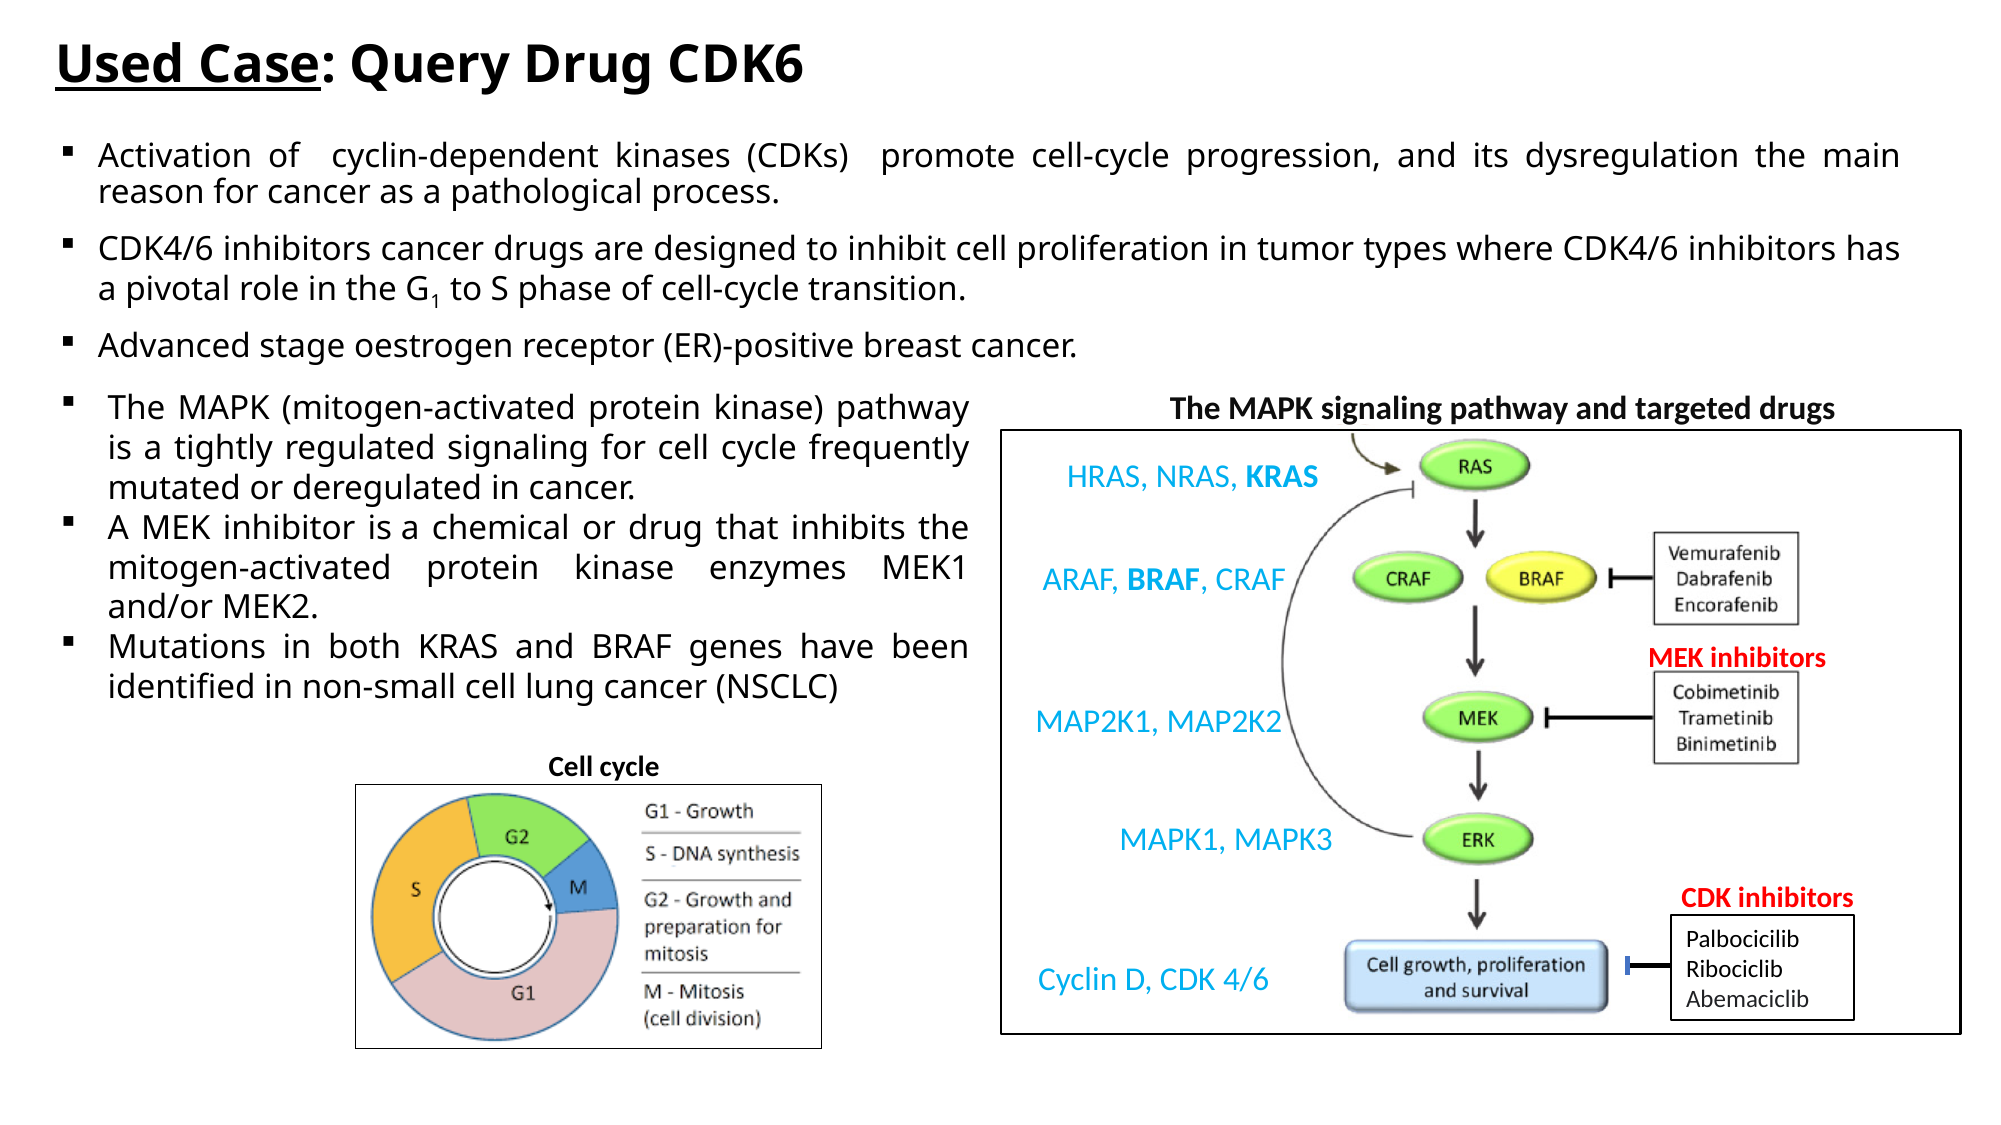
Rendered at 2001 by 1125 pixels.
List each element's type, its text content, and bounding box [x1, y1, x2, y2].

text_box Used Case: Query Drug CDK6 [40, 29, 1548, 102]
text_box The MAPK (mitogen-activated protein kinase) pathway is a tightly regulated signaling for cell cycle frequently mutated or deregulated in cancer. A MEK inhibitor is a chemical or drug that inhibits the mitogen-activated protein kinase enzymes MEK1 and/or MEK2. Mutations in both KRAS and BRAF genes have been identified in non-small cell lung cancer (NSCLC) [46, 378, 986, 713]
picture [1267, 424, 1814, 1039]
text_box [1814, 429, 1961, 1034]
text_box Cell cycle [533, 739, 715, 784]
picture [1267, 714, 1277, 728]
text_box [1001, 429, 1267, 1034]
picture [355, 784, 822, 1049]
text_box Activation of cyclin-dependent kinases (CDKs) promote cell-cycle progression, and its dysregulation the main reason for cancer as a pathological process. CDK4/6 inhibitors cancer drugs are designed to inhibit cell proliferation in tumor types where CDK4/6 inhibitors has a pivotal role in the G1 to S phase of cell-cycle transition. Advanced stage oestrogen receptor (ER)-positive breast cancer. [45, 131, 1919, 395]
text_box The MAPK signaling pathway and targeted drugs [1155, 378, 1946, 429]
